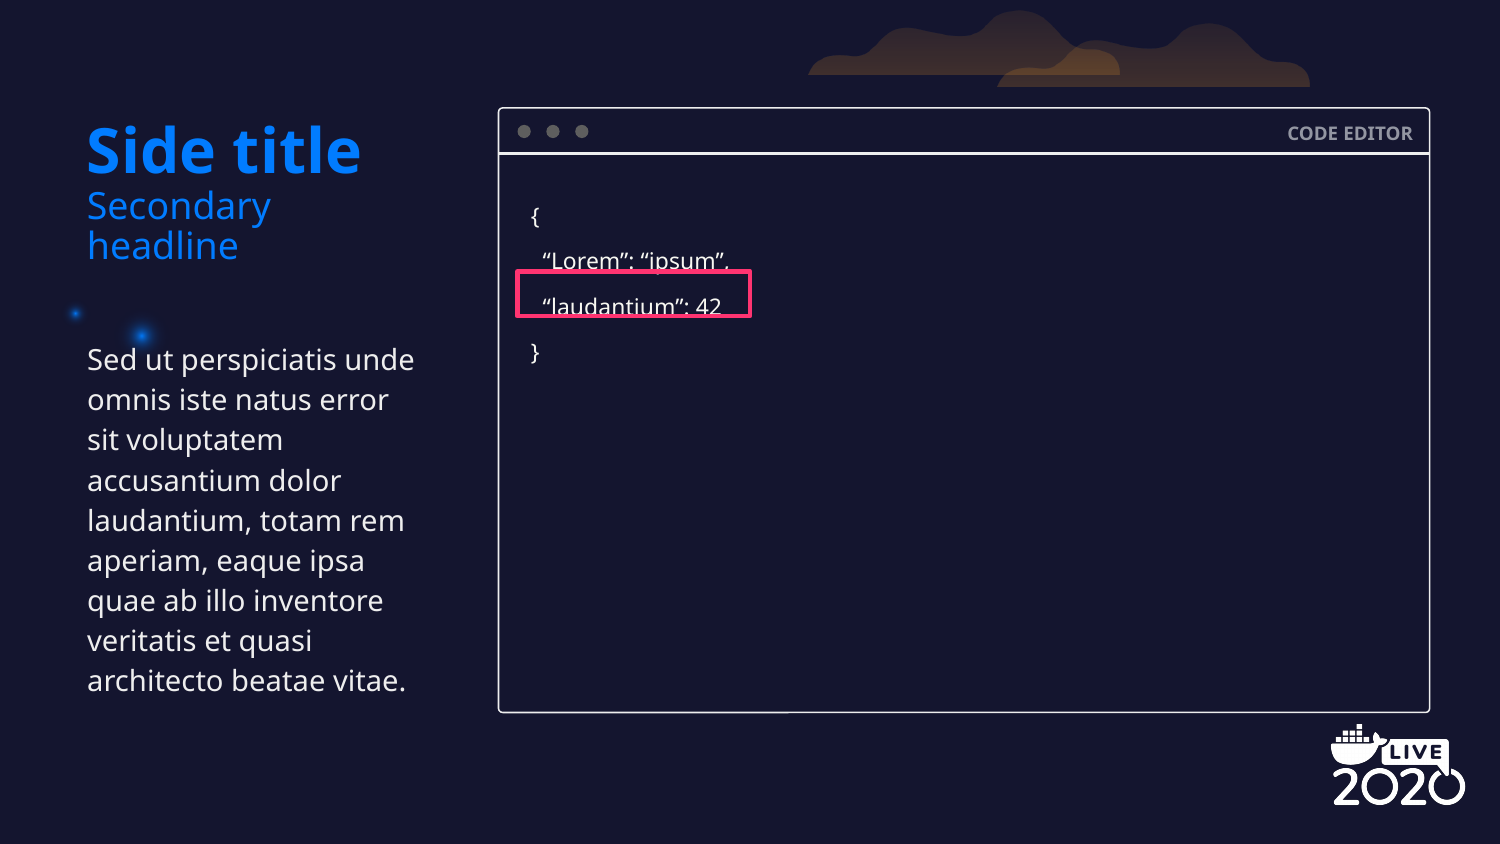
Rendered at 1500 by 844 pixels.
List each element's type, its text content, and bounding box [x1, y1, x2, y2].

text_box [575, 124, 589, 139]
text_box [517, 124, 531, 139]
text_box [517, 271, 751, 317]
picture [51, 289, 187, 382]
text_box [498, 107, 1430, 152]
text_box [498, 155, 1430, 713]
text_box Side title Secondary headline [75, 107, 432, 272]
picture [807, 10, 1310, 88]
text_box { “Lorem”: “ipsum”, “laudantium”: 42 } [530, 187, 1408, 716]
text_box CODE EDITOR [1232, 115, 1419, 147]
picture [1247, 685, 1500, 844]
text_box Sed ut perspiciatis unde omnis iste natus error sit voluptatem accusantium dolor laudantium, totam rem aperiam, eaque ipsa quae ab illo inventore veritatis et quasi architecto beatae vitae. [72, 321, 432, 773]
text_box [546, 124, 560, 139]
